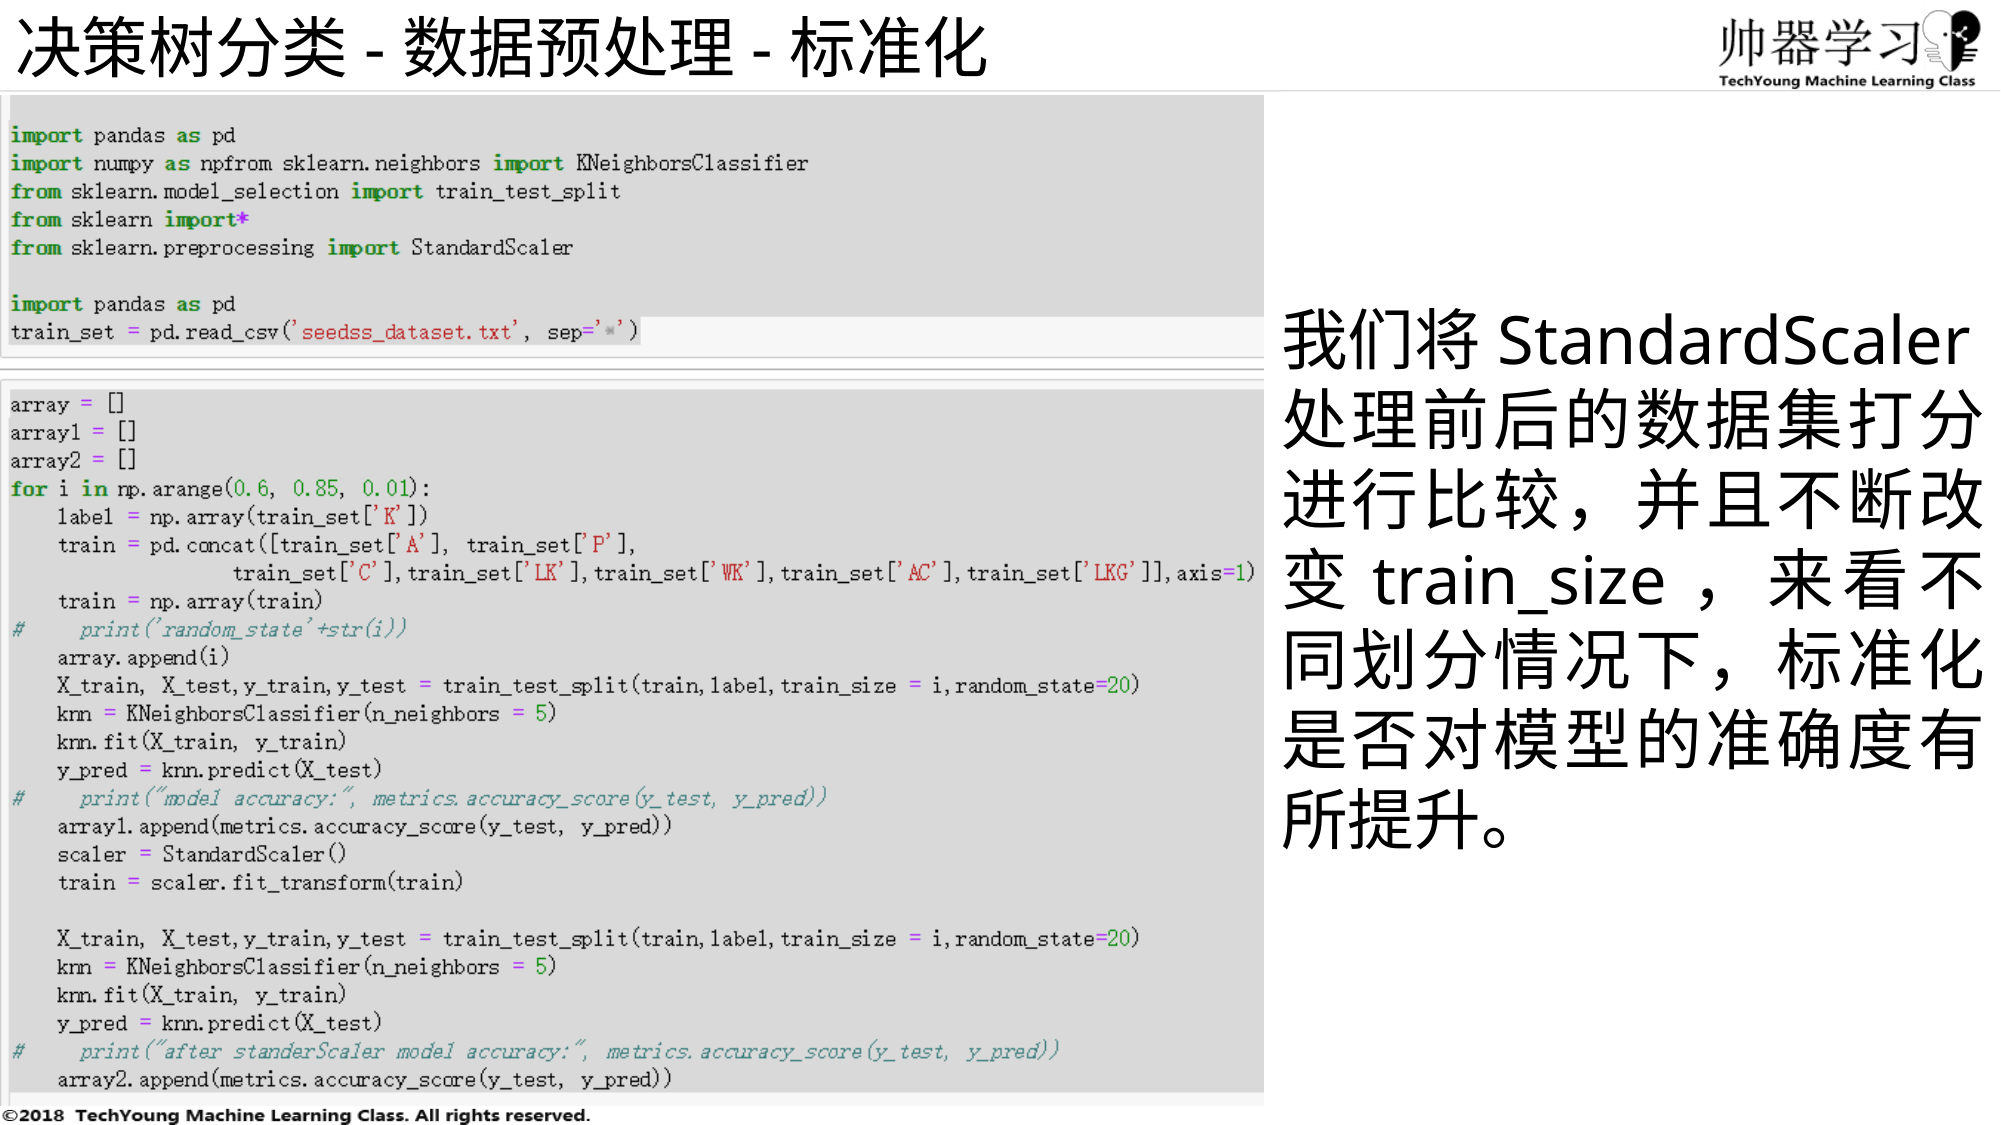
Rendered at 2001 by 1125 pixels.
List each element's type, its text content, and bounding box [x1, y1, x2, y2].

text_box 我们将StandardScaler处理前后的数据集打分进行比较，并且不断改变train_size，来看不同划分情况下，标准化是否对模型的准确度有所提升。 [1269, 290, 2000, 866]
picture [0, 0, 2001, 1125]
text_box 决策树分类-数据预处理-标准化 [0, 1, 1709, 90]
